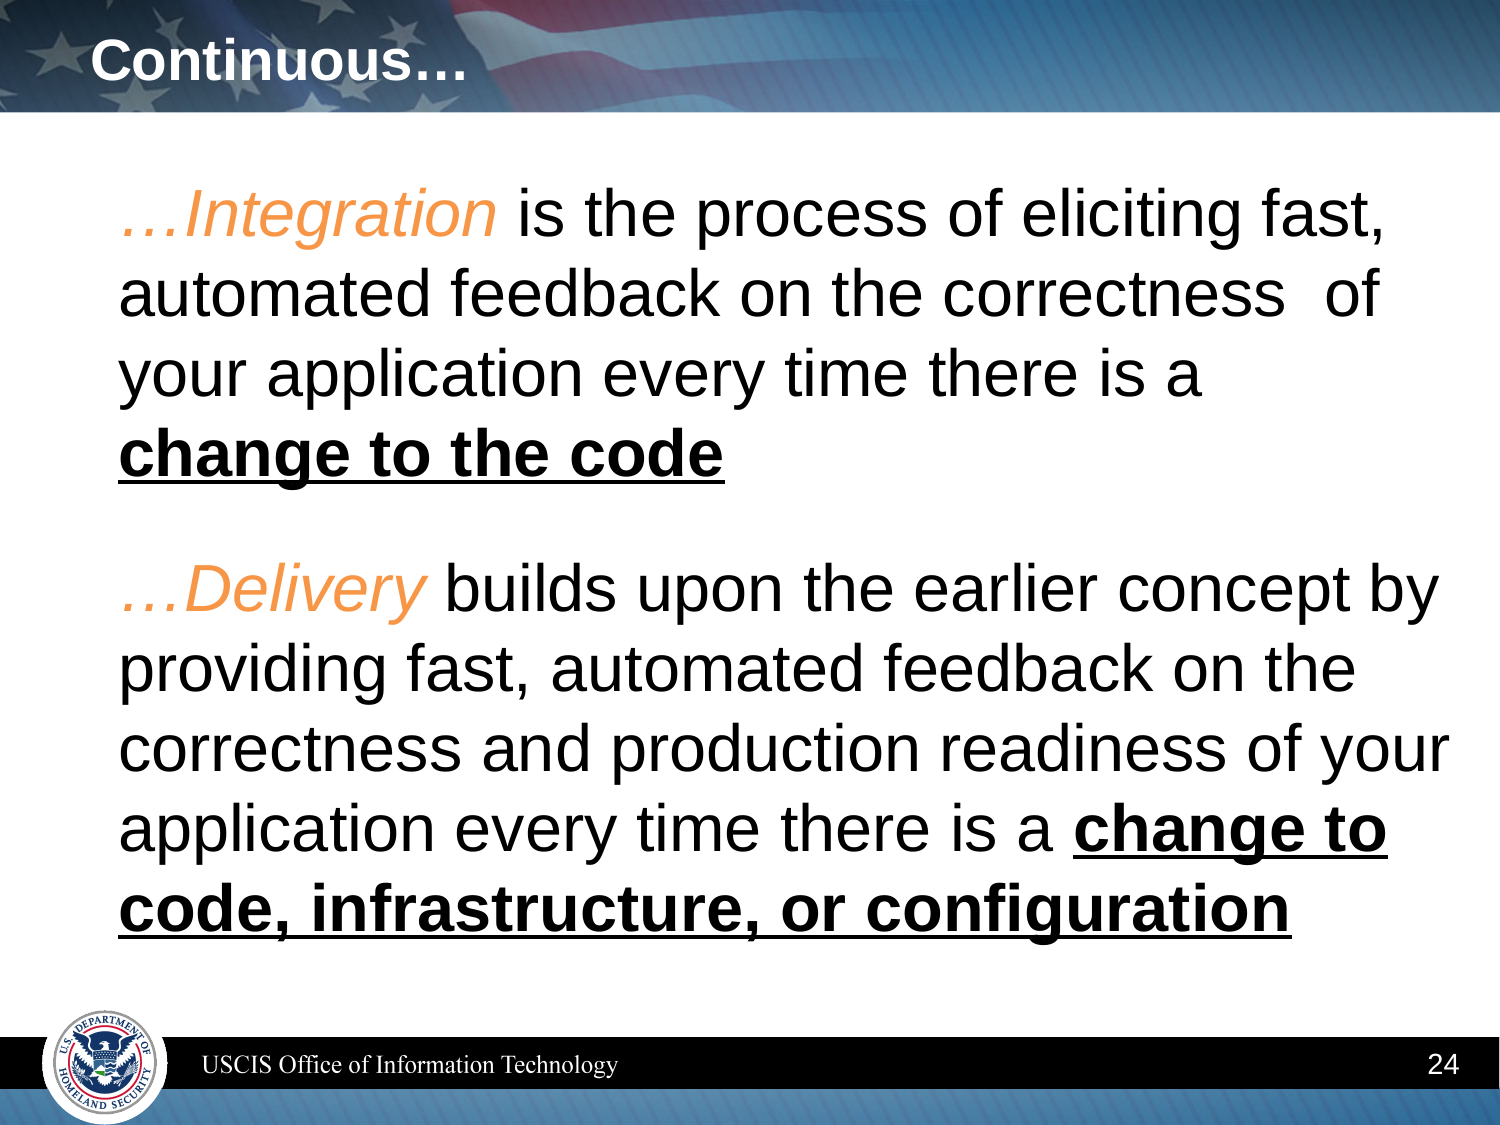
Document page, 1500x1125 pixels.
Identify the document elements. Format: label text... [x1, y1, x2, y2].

title Continuous… [75, 0, 1425, 101]
text_box …Integration is the process of eliciting fast, automated feedback on the correctness of your application every time there is a change to the code [103, 162, 1404, 498]
slide_number 24 [1227, 1037, 1475, 1090]
text_box …Delivery builds upon the earlier concept by providing fast, automated feedback on the correctness and production readiness of your application every time there is a change to code, infrastructure, or configuration [103, 537, 1470, 997]
picture [0, 0, 1500, 112]
picture [0, 1000, 1500, 1125]
